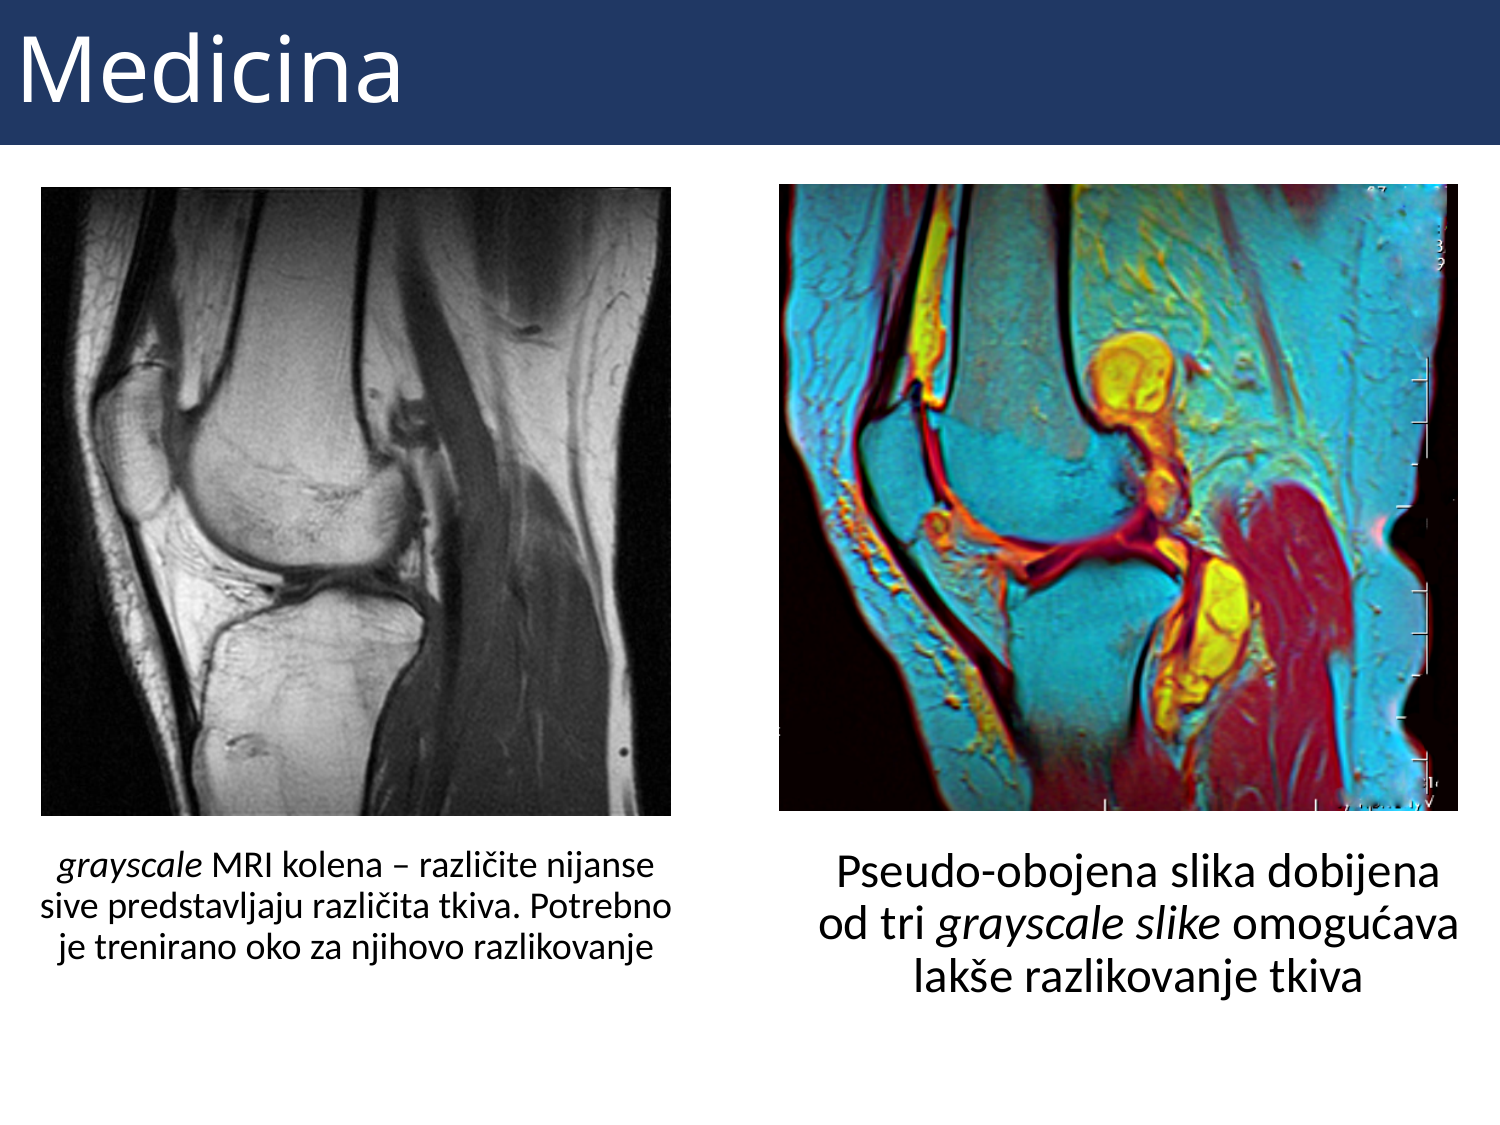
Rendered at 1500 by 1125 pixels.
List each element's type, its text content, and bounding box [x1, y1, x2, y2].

list Pseudo-obojena slika dobijena od tri grayscale slike omogućava lakše razlikovanje tkiva [800, 837, 1479, 1013]
title Medicina [0, 0, 1500, 145]
text_box grayscale MRI kolena – različite nijanse sive predstavljaju različita tkiva. Potrebno je trenirano oko za njihovo razlikovanje [16, 837, 696, 1013]
picture [779, 183, 1458, 811]
picture [41, 187, 671, 816]
